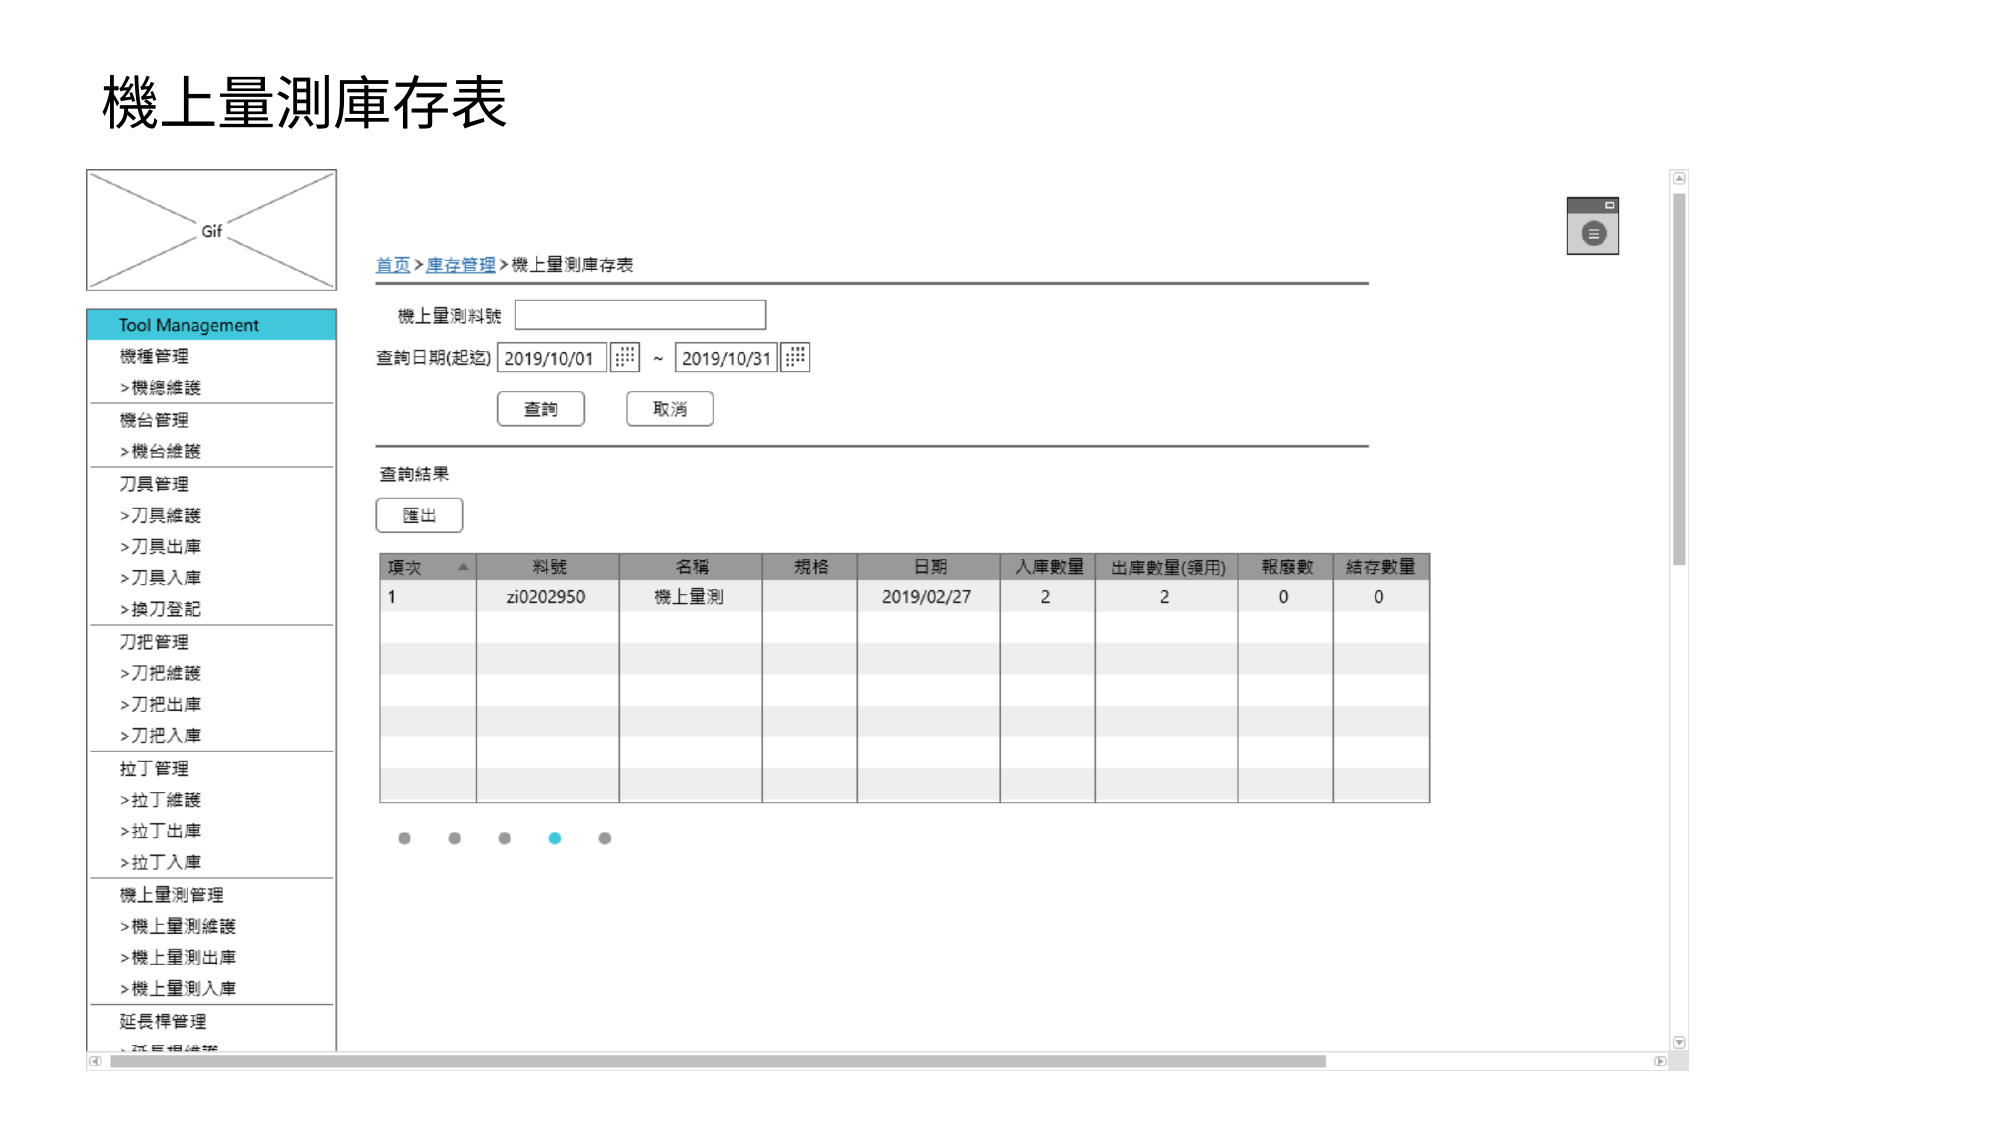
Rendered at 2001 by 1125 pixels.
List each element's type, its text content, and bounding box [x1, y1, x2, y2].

text_box 機上量測庫存表 [86, 59, 693, 144]
picture [86, 169, 1689, 1071]
